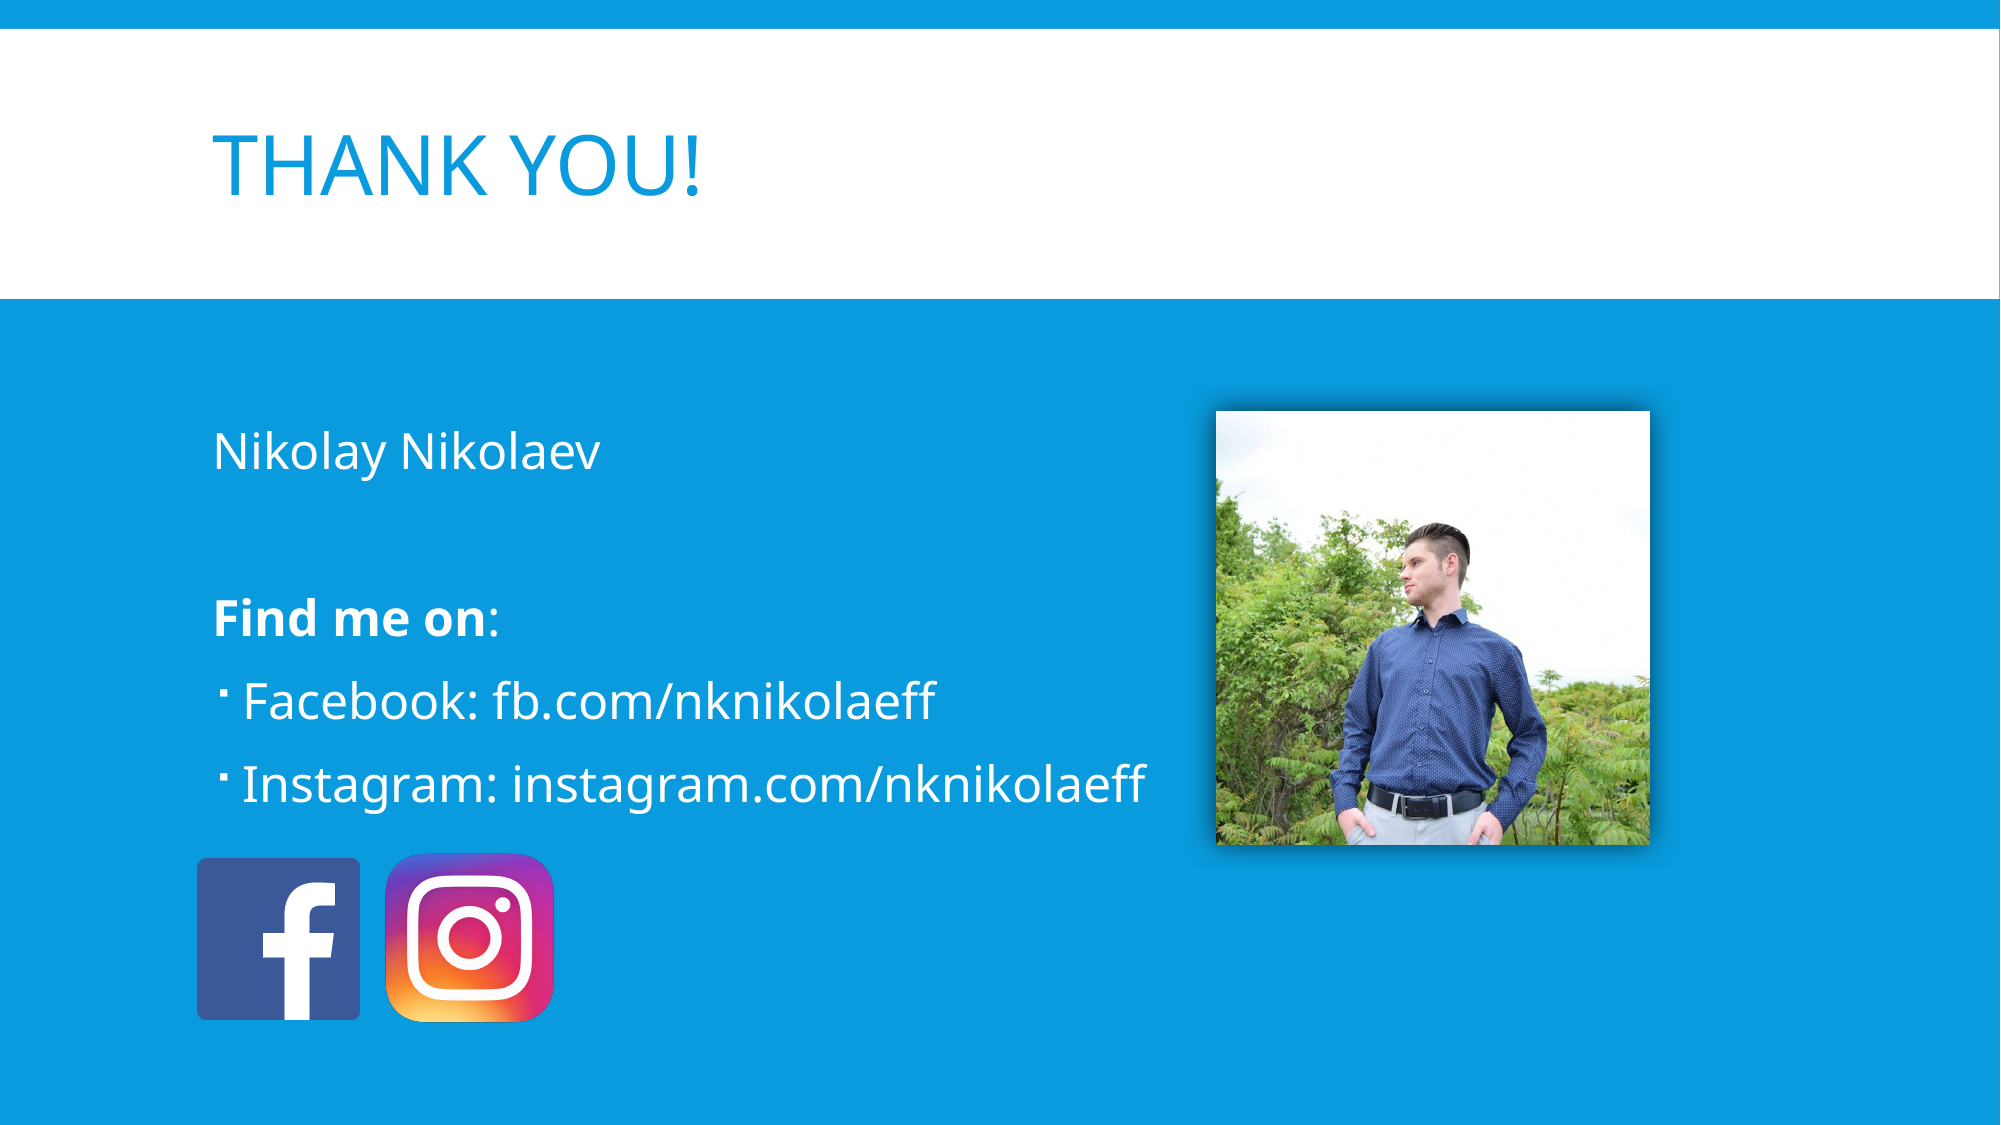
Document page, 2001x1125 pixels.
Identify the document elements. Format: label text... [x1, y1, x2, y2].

picture [198, 859, 359, 1019]
picture [1217, 412, 1649, 844]
title Thank YOU! [197, 46, 1803, 295]
list Nikolay Nikolaev Find me on: Facebook: fb.com/nknikolaeff Instagram: instagram.com/nknikolaeff [197, 329, 1803, 1020]
picture [386, 855, 553, 1022]
